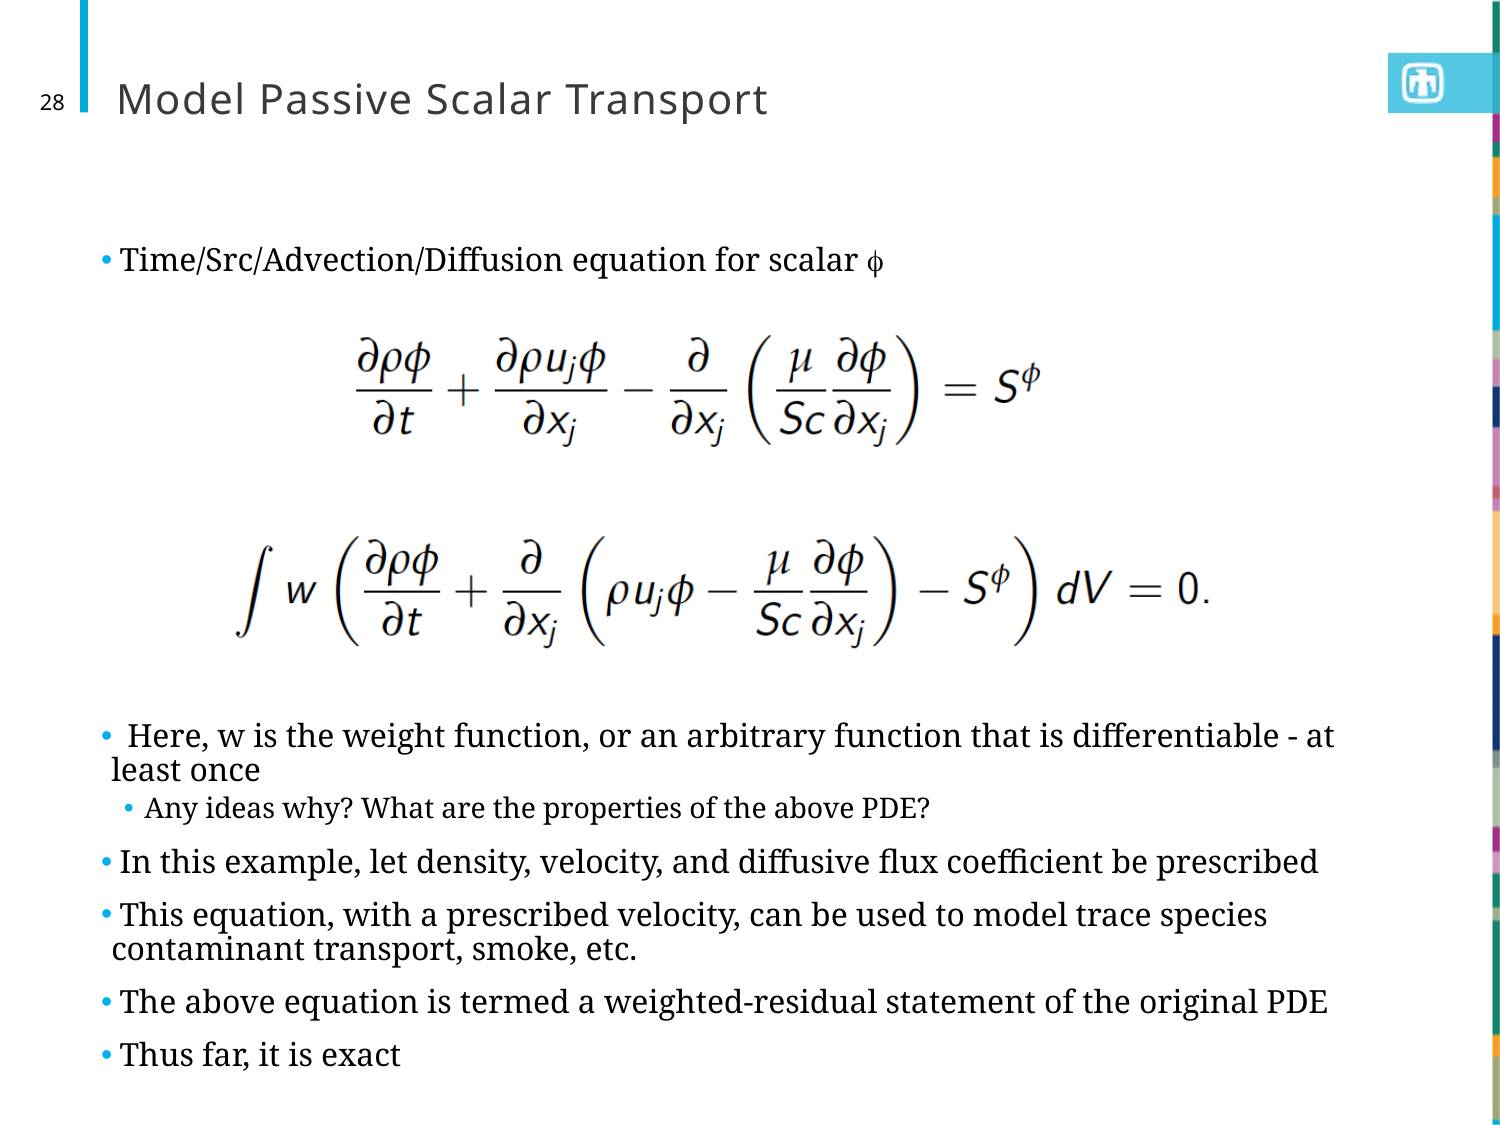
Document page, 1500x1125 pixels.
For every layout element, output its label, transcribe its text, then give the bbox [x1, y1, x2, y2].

title Model Passive Scalar Transport [101, 36, 1339, 131]
picture [1493, 330, 1499, 1120]
picture [1401, 62, 1445, 104]
slide_number 28 [7, 73, 80, 133]
list Time/Src/Advection/Diffusion equation for scalar f Here, w is the weight function, or an arbitrary function that is differentiable - at least once Any ideas why? What are the properties of the above PDE? In this example, let density, velocity, and diffusive flux coefficient be prescribed This equation, with a prescribed velocity, can be used to model trace species contaminant transport, smoke, etc. The above equation is termed a weighted-residual statement of the original PDE Thus far, it is exact [101, 236, 1339, 1108]
picture [326, 306, 1043, 475]
picture [1493, 1, 1500, 215]
picture [215, 509, 1225, 667]
